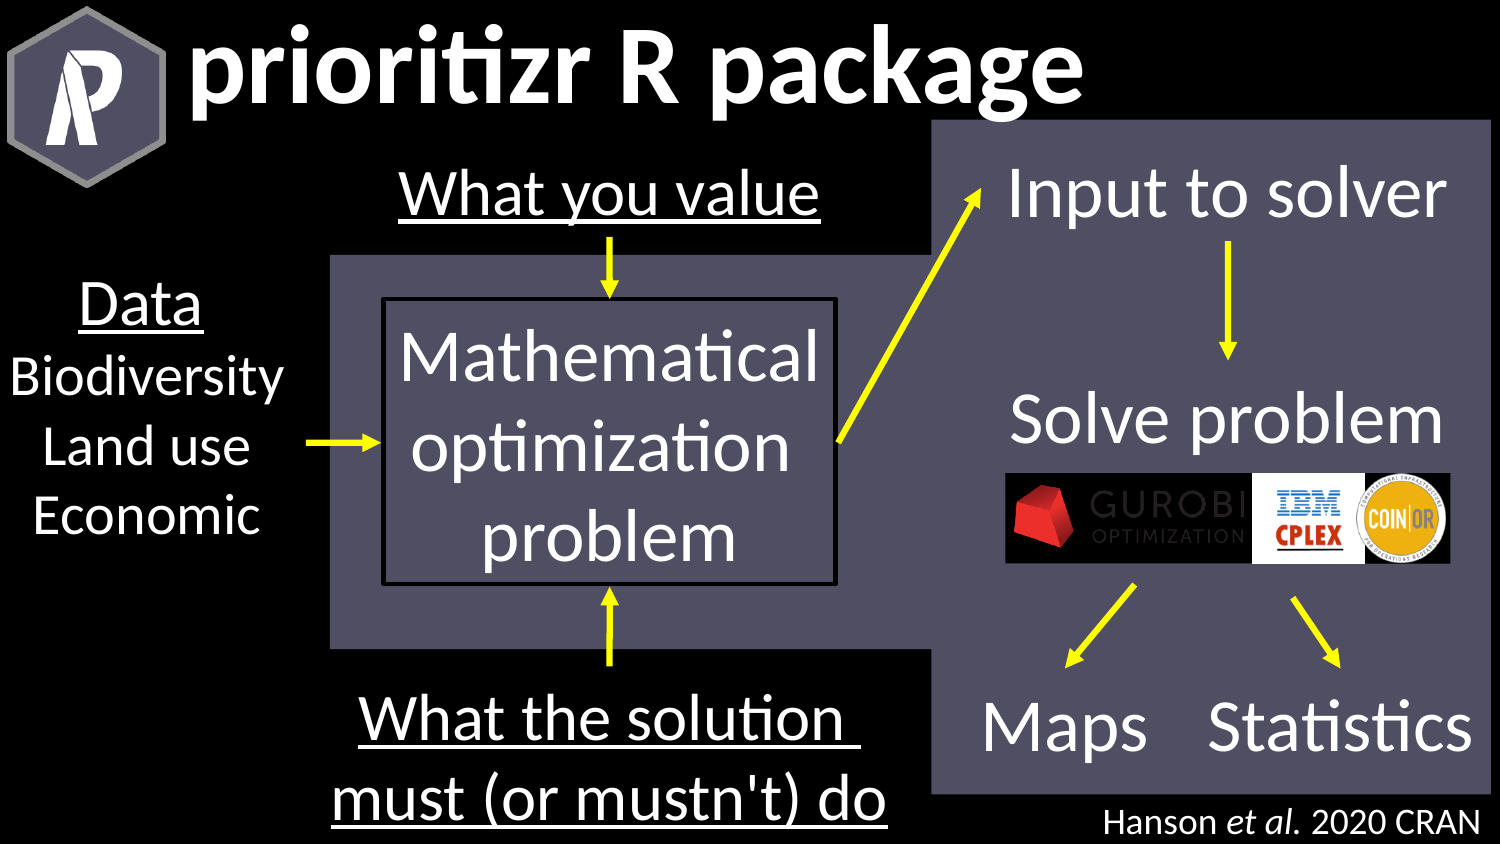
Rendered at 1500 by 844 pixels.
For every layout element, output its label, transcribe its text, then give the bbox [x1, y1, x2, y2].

text_box Hanson et al. 2020 CRAN [1087, 790, 1500, 844]
text_box Biodiversity Land use Economic [0, 329, 306, 555]
text_box [929, 118, 1493, 796]
text_box [1292, 597, 1341, 669]
text_box Input to solver [991, 135, 1465, 240]
text_box Statistics [1192, 668, 1489, 774]
text_box What the solution must (or mustn't) do [315, 666, 904, 842]
text_box [1370, 471, 1453, 566]
text_box Mathematical optimization problem [383, 299, 836, 584]
text_box What you value [383, 141, 836, 236]
text_box [305, 436, 382, 449]
text_box Data [63, 251, 219, 347]
text_box Solve problem [994, 360, 1462, 466]
text_box [1064, 598, 1125, 669]
picture [1005, 443, 1446, 590]
picture [7, 6, 167, 189]
text_box [1221, 241, 1235, 360]
text_box prioritizr R package [171, 0, 1102, 134]
text_box [328, 253, 967, 651]
text_box [603, 236, 616, 300]
text_box Maps [965, 668, 1164, 774]
text_box [837, 187, 981, 444]
text_box [603, 586, 616, 667]
